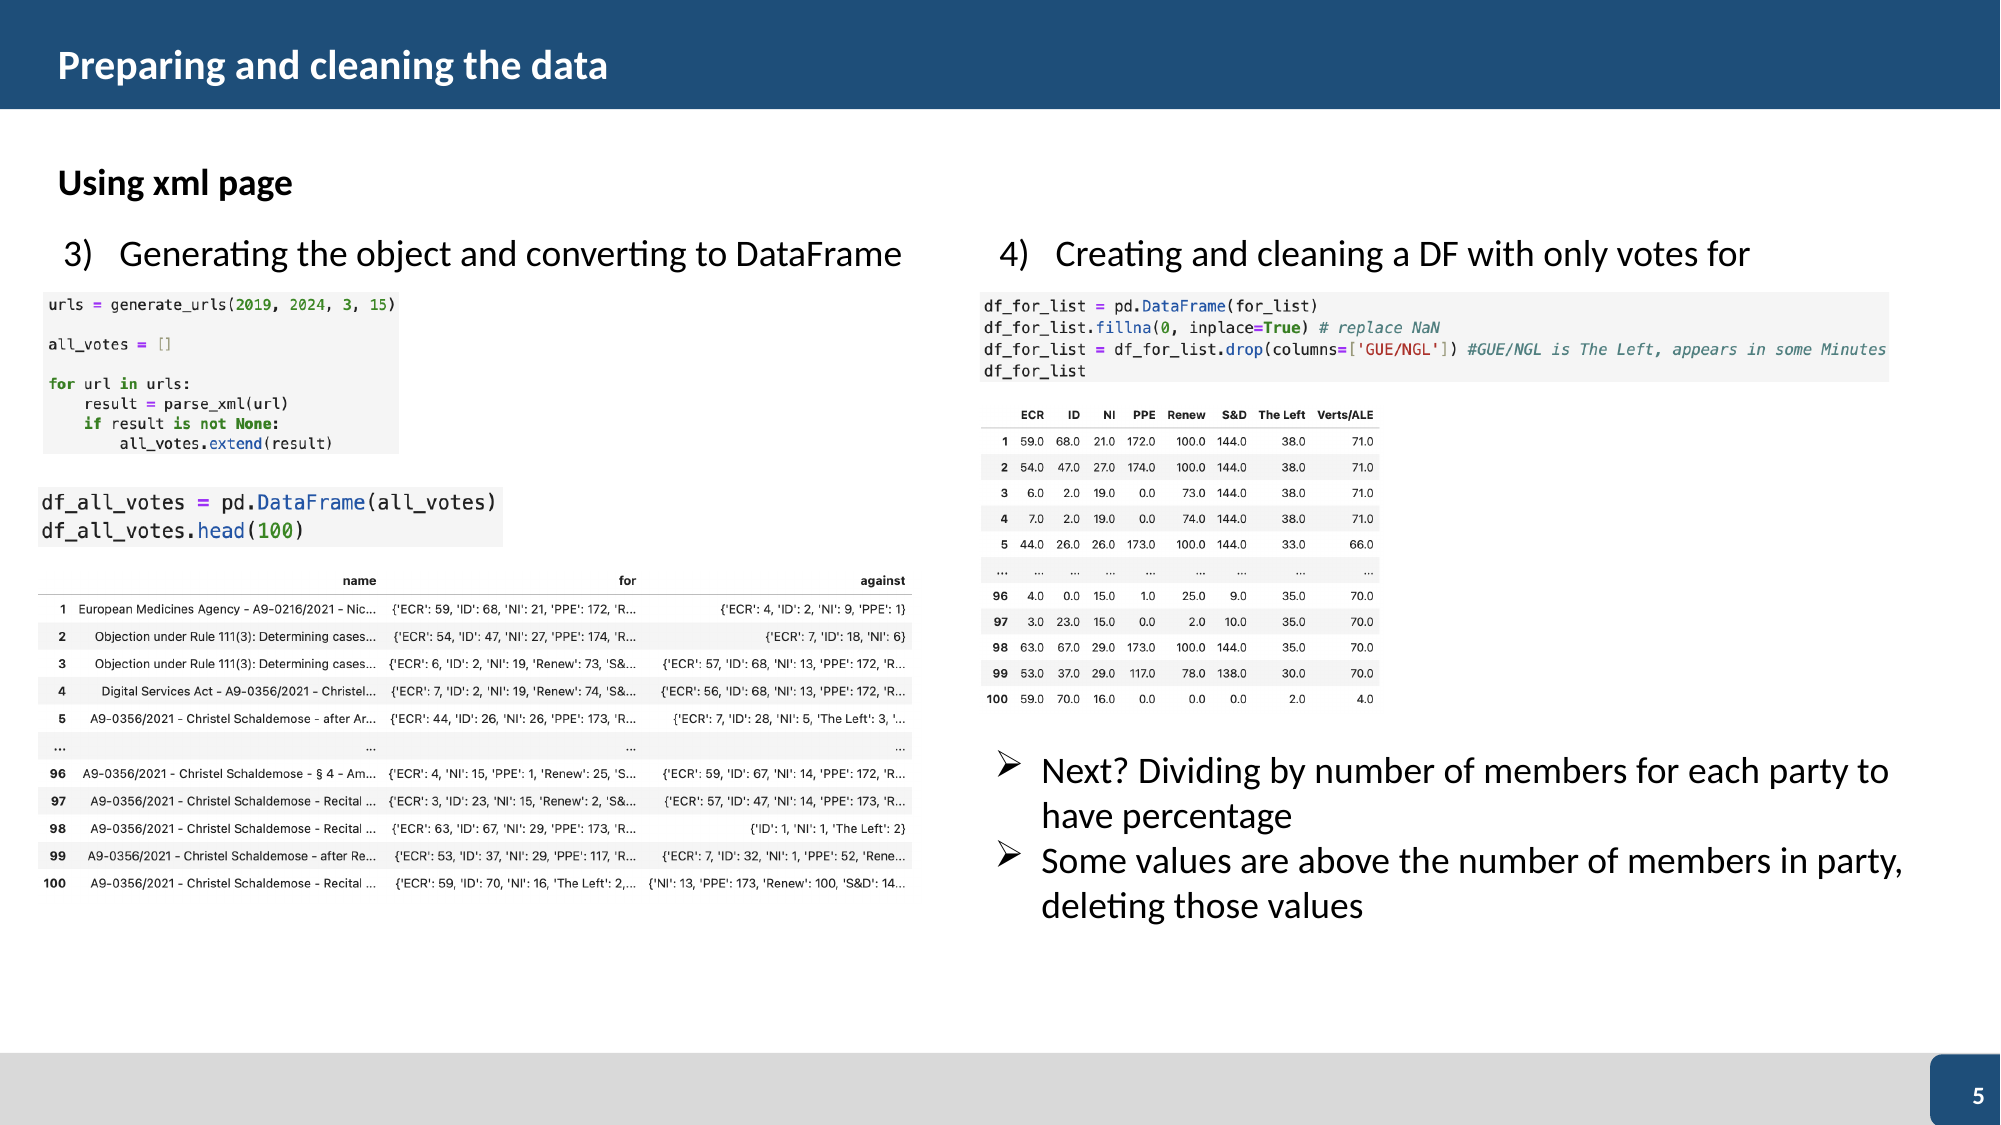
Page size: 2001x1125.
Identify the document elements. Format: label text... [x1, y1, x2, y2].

text_box [0, 0, 2000, 111]
picture [38, 487, 503, 547]
text_box Generating the object and converting to DataFrame [48, 221, 919, 282]
text_box Creating and cleaning a DF with only votes for [984, 221, 1767, 282]
text_box [0, 1052, 2000, 1125]
picture [43, 292, 399, 454]
picture [38, 571, 922, 904]
picture [979, 405, 1384, 714]
text_box [1929, 1053, 2000, 1065]
text_box 4 [1549, 1065, 2000, 1125]
text_box Preparing and cleaning the data [43, 5, 1181, 95]
text_box Using xml page [43, 150, 505, 210]
text_box Next? Dividing by number of members for each party to have percentage Some values are above the number of members in party, deleting those values [979, 739, 1972, 934]
picture [979, 292, 1890, 382]
